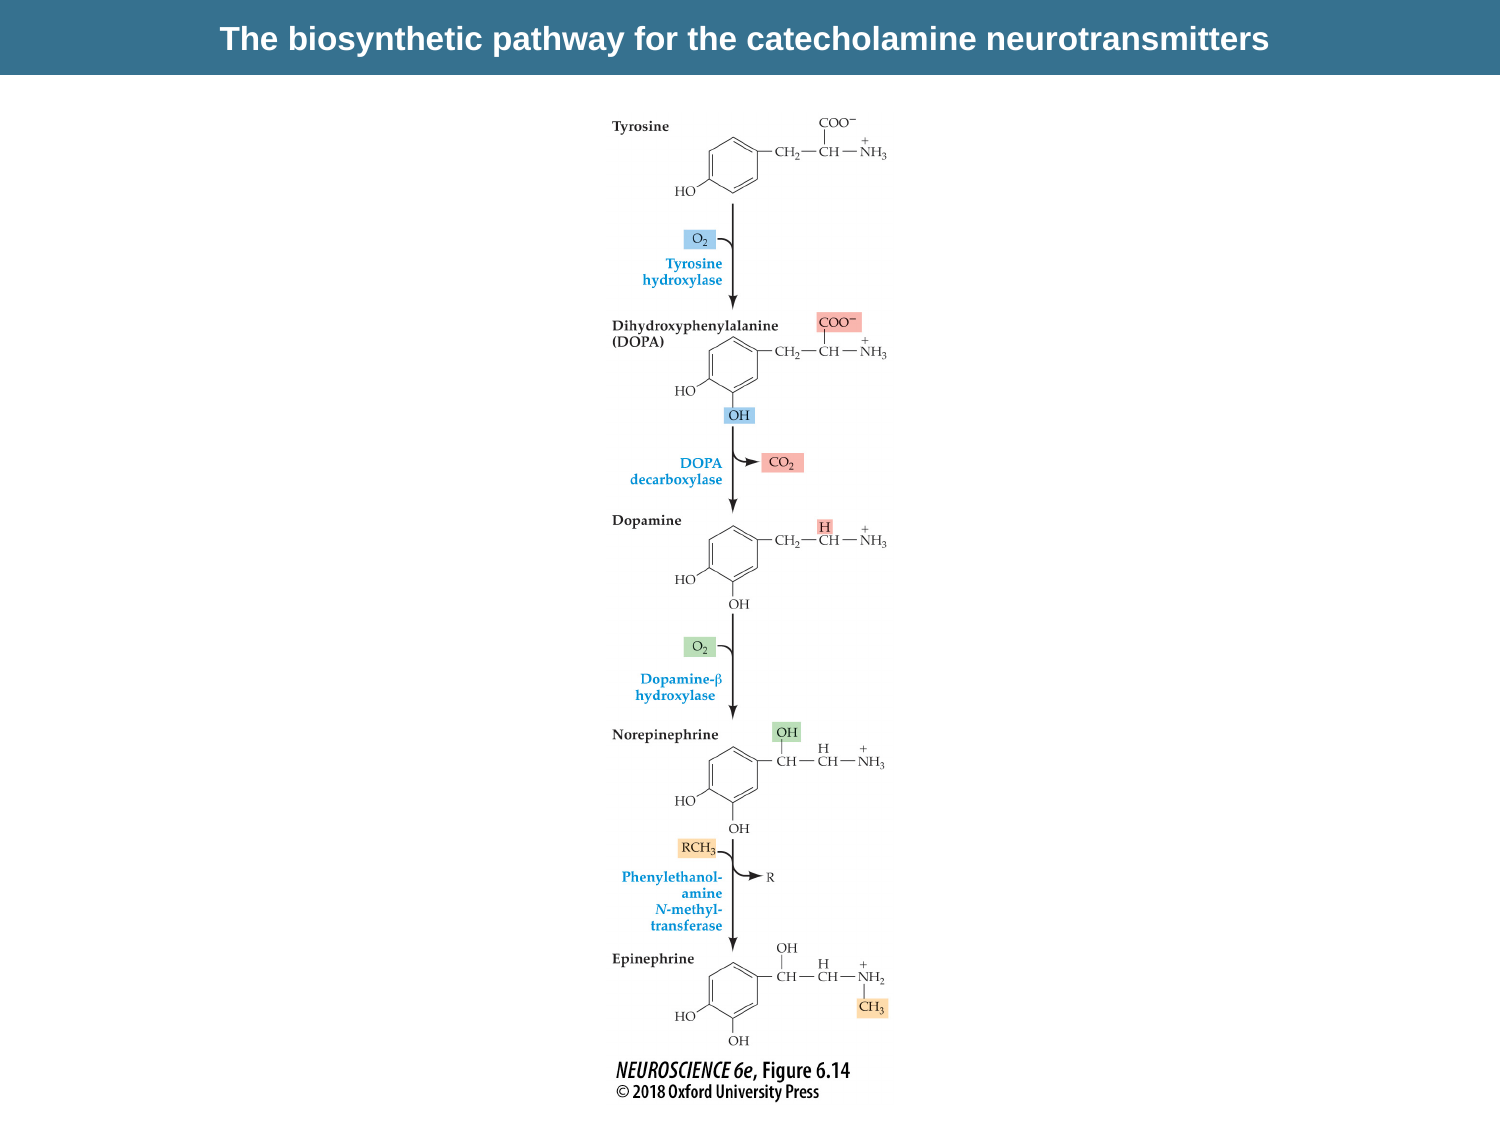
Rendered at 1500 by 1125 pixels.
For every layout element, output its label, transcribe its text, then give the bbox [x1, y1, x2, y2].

picture [605, 112, 894, 1105]
title The biosynthetic pathway for the catecholamine neurotransmitters [0, 0, 1500, 75]
